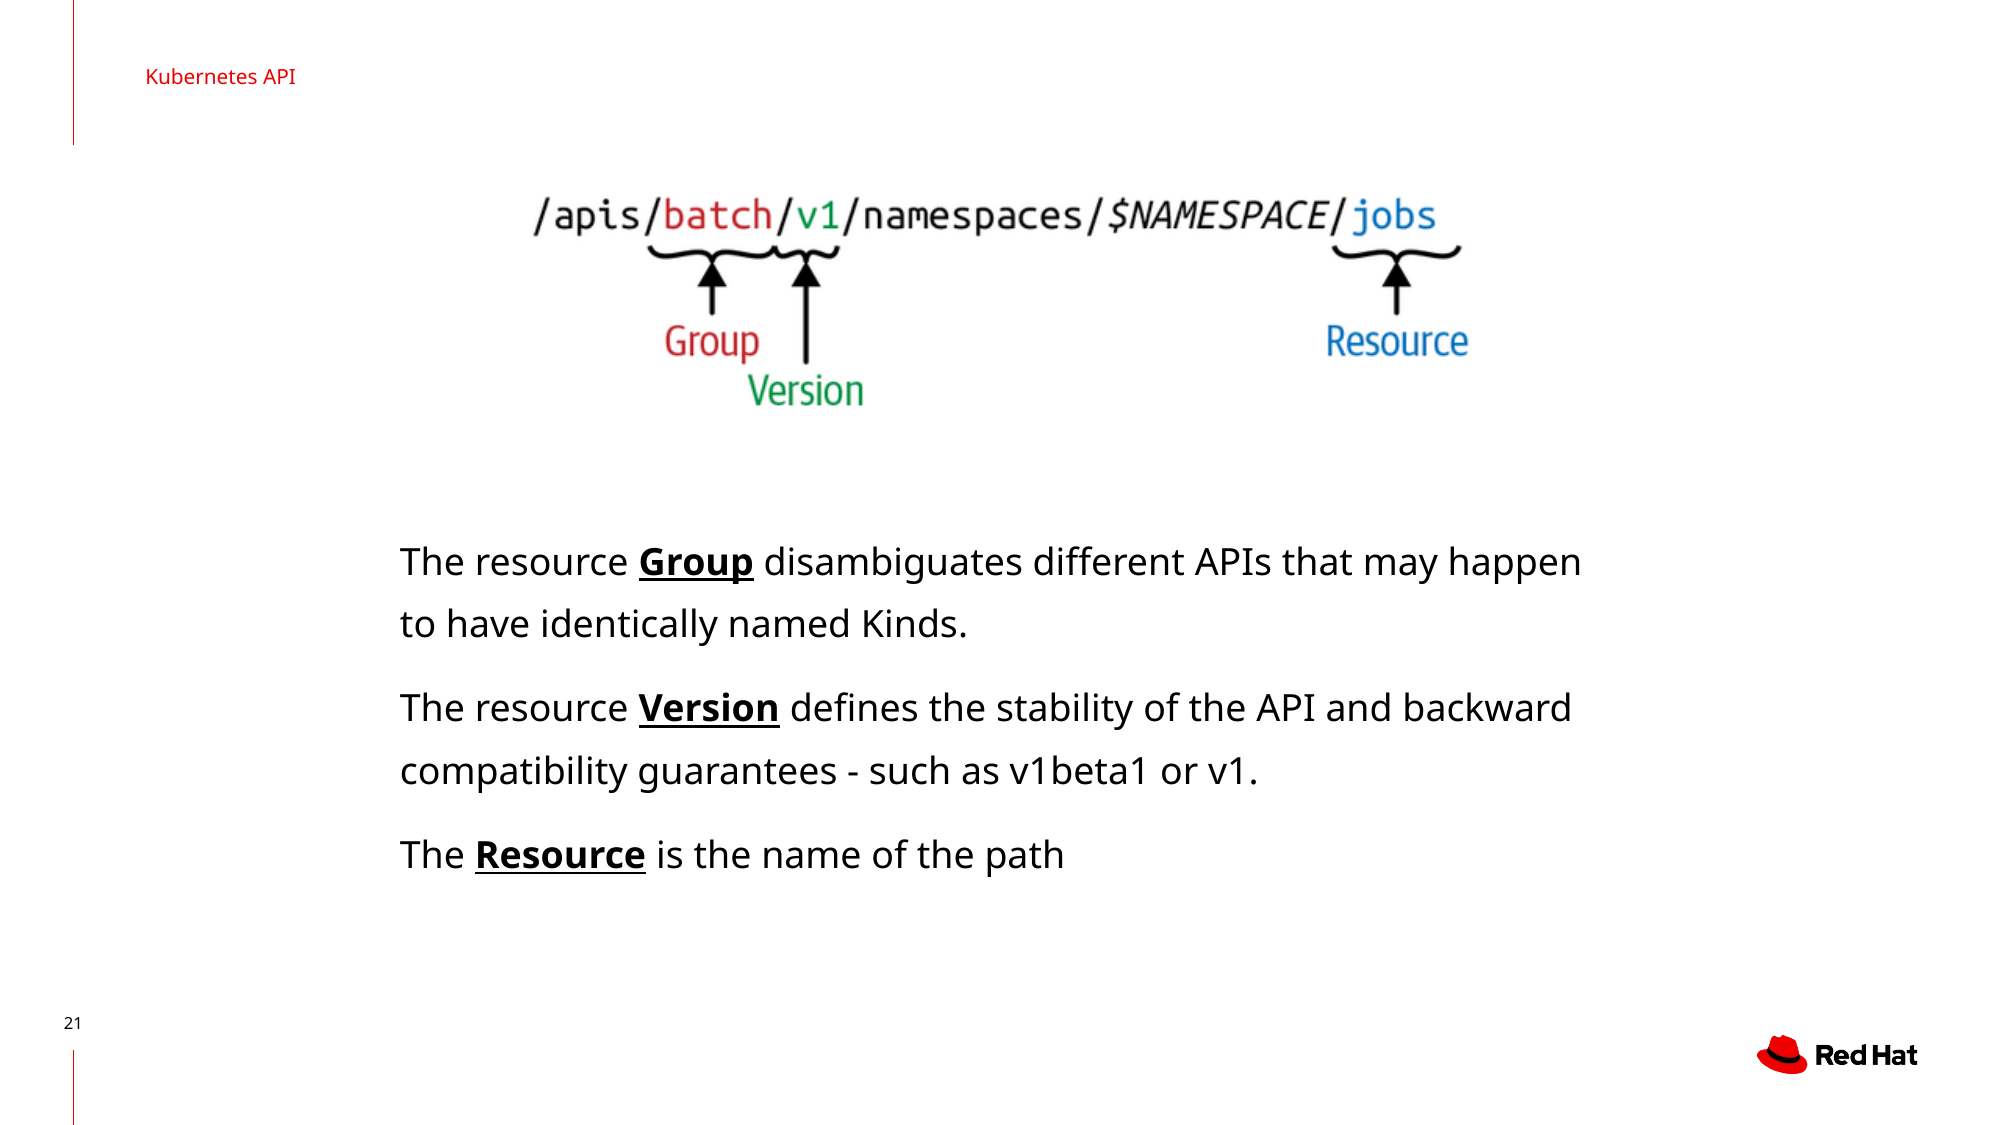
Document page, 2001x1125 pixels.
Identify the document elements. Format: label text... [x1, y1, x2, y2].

picture [530, 191, 1469, 416]
list The resource Group disambiguates different APIs that may happen to have identically named Kinds. The resource Version defines the stability of the API and backward compatibility guarantees - such as v1beta1 or v1. The Resource is the name of the path [399, 145, 1600, 933]
picture [1757, 1035, 1918, 1074]
slide_number ‹#› [13, 1012, 134, 1036]
subtitle Kubernetes API [73, 9, 919, 143]
